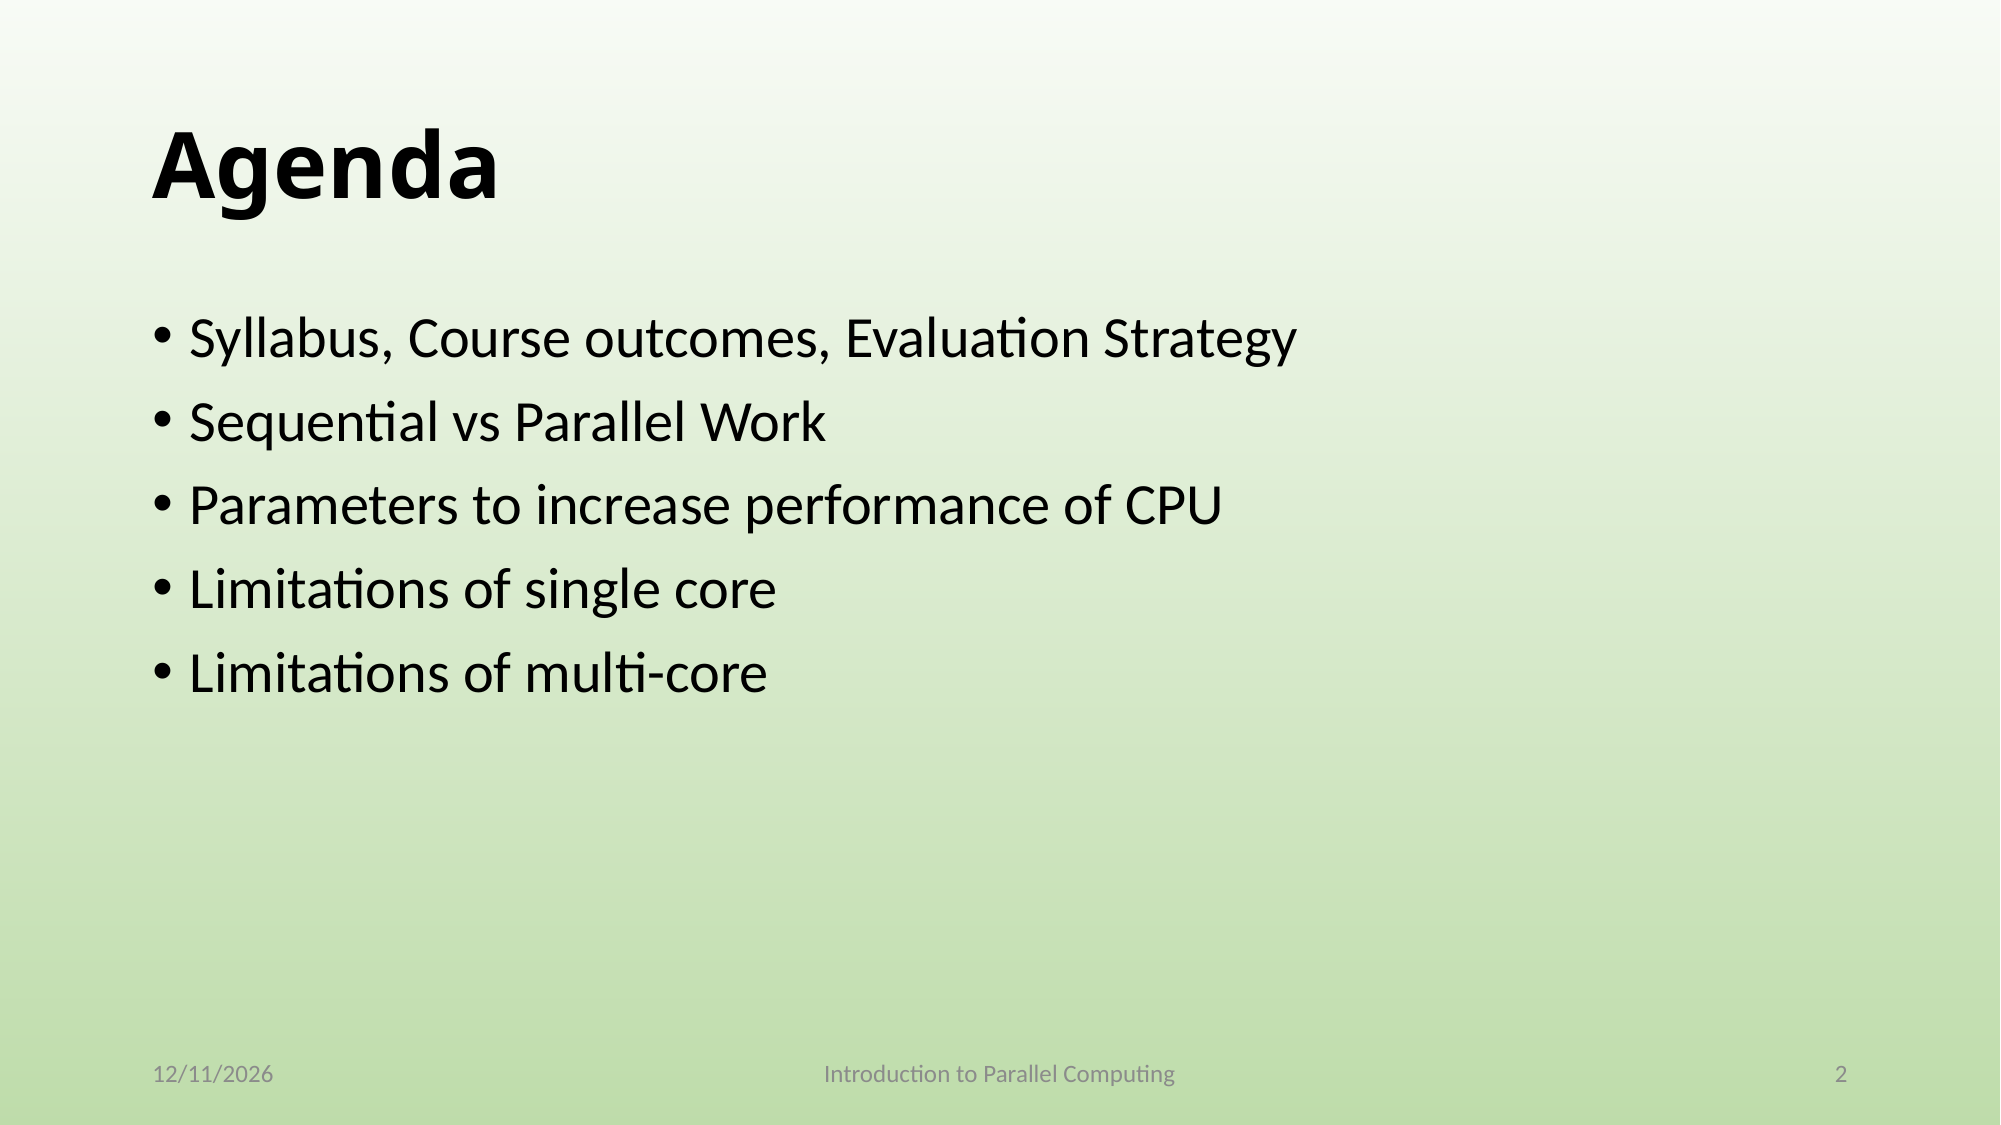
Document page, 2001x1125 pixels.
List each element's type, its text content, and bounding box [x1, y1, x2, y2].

list Syllabus, Course outcomes, Evaluation Strategy Sequential vs Parallel Work Parameters to increase performance of CPU Limitations of single core Limitations of multi-core [137, 299, 1863, 1014]
title Agenda [137, 59, 1863, 278]
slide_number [137, 1042, 588, 1103]
slide_number 2 [1412, 1042, 1863, 1103]
footer Introduction to Parallel Computing [662, 1042, 1338, 1103]
